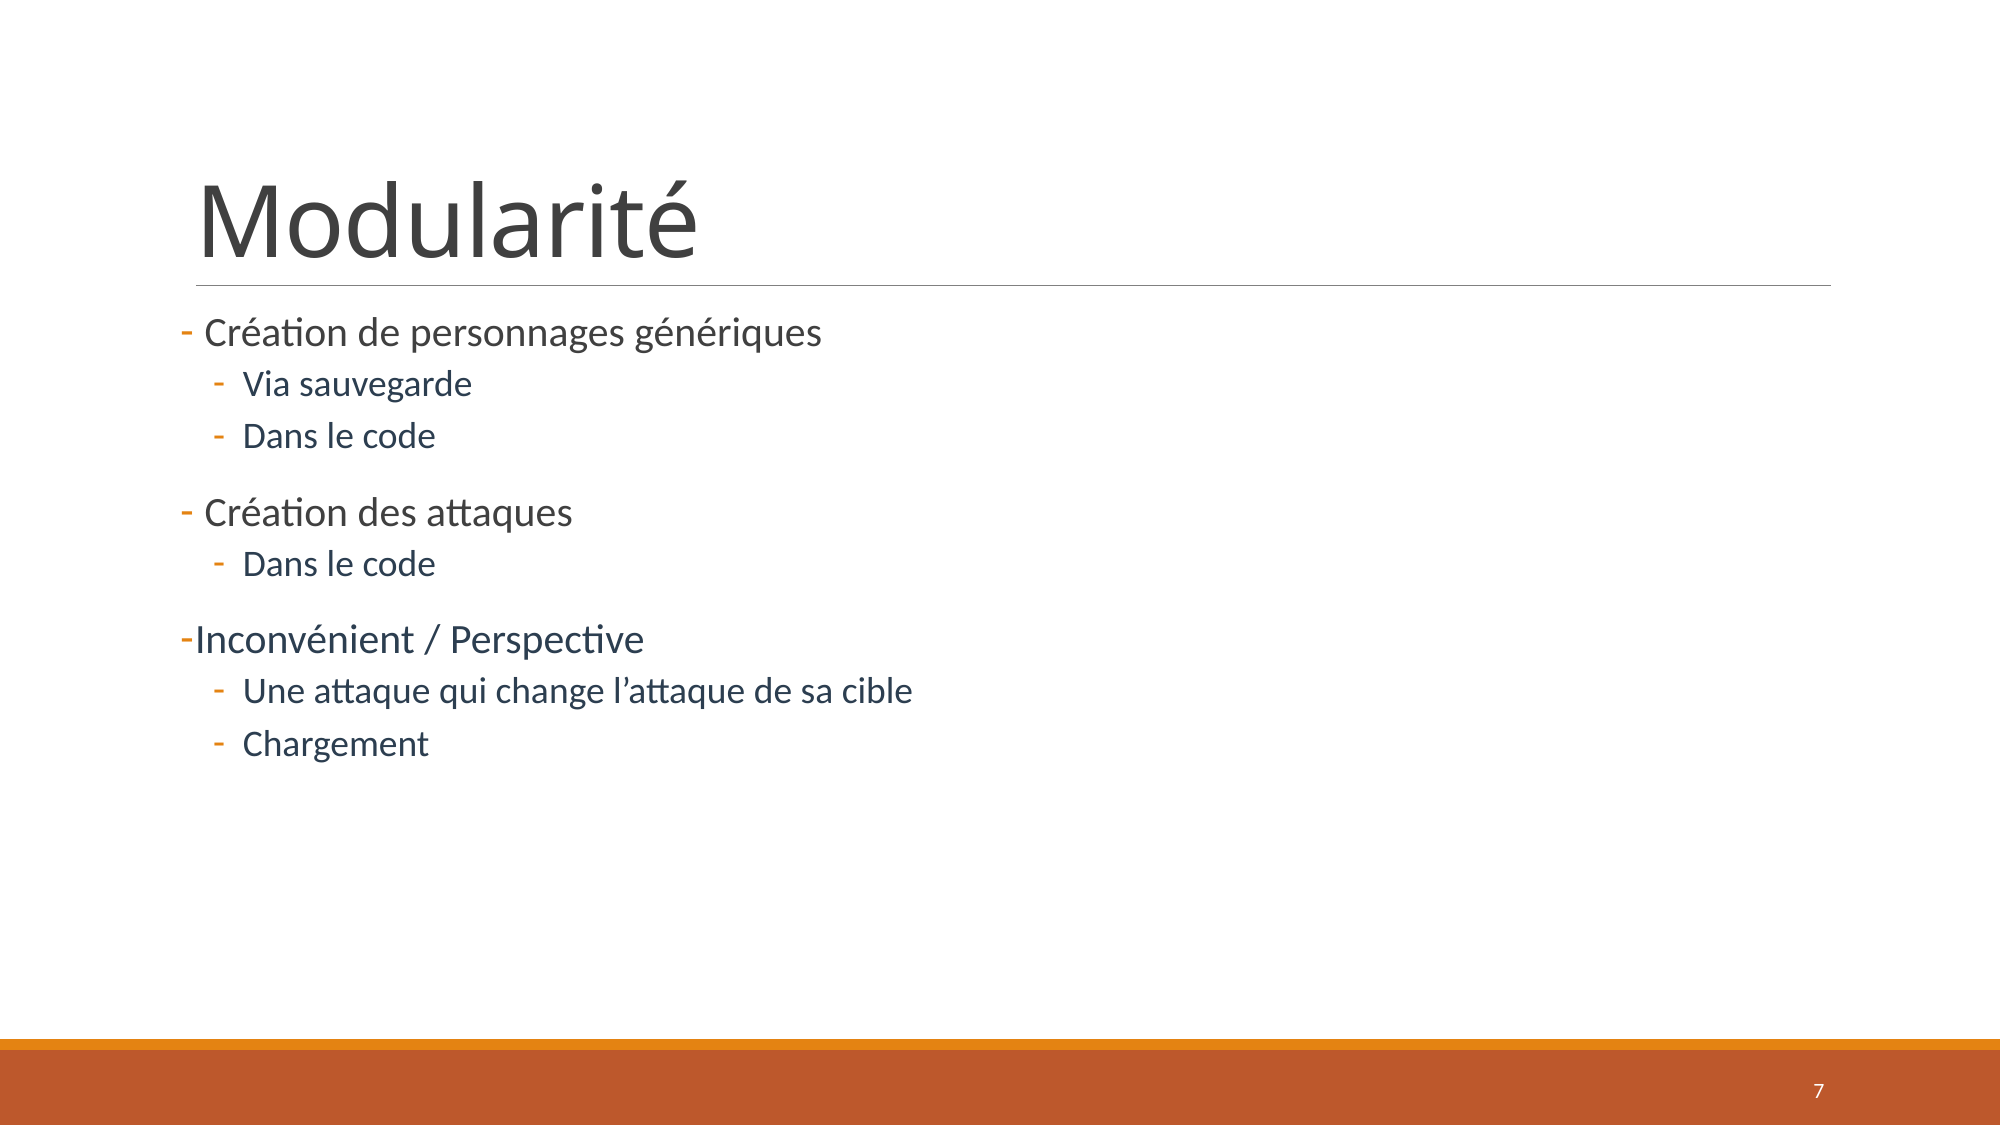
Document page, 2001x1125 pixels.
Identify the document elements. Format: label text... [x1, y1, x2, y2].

title Modularité [180, 47, 1830, 285]
slide_number 7 [1624, 1059, 1840, 1120]
list Création de personnages génériques Via sauvegarde Dans le code Création des attaques Dans le code Inconvénient / Perspective Une attaque qui change l’attaque de sa cible Chargement [180, 302, 1830, 963]
